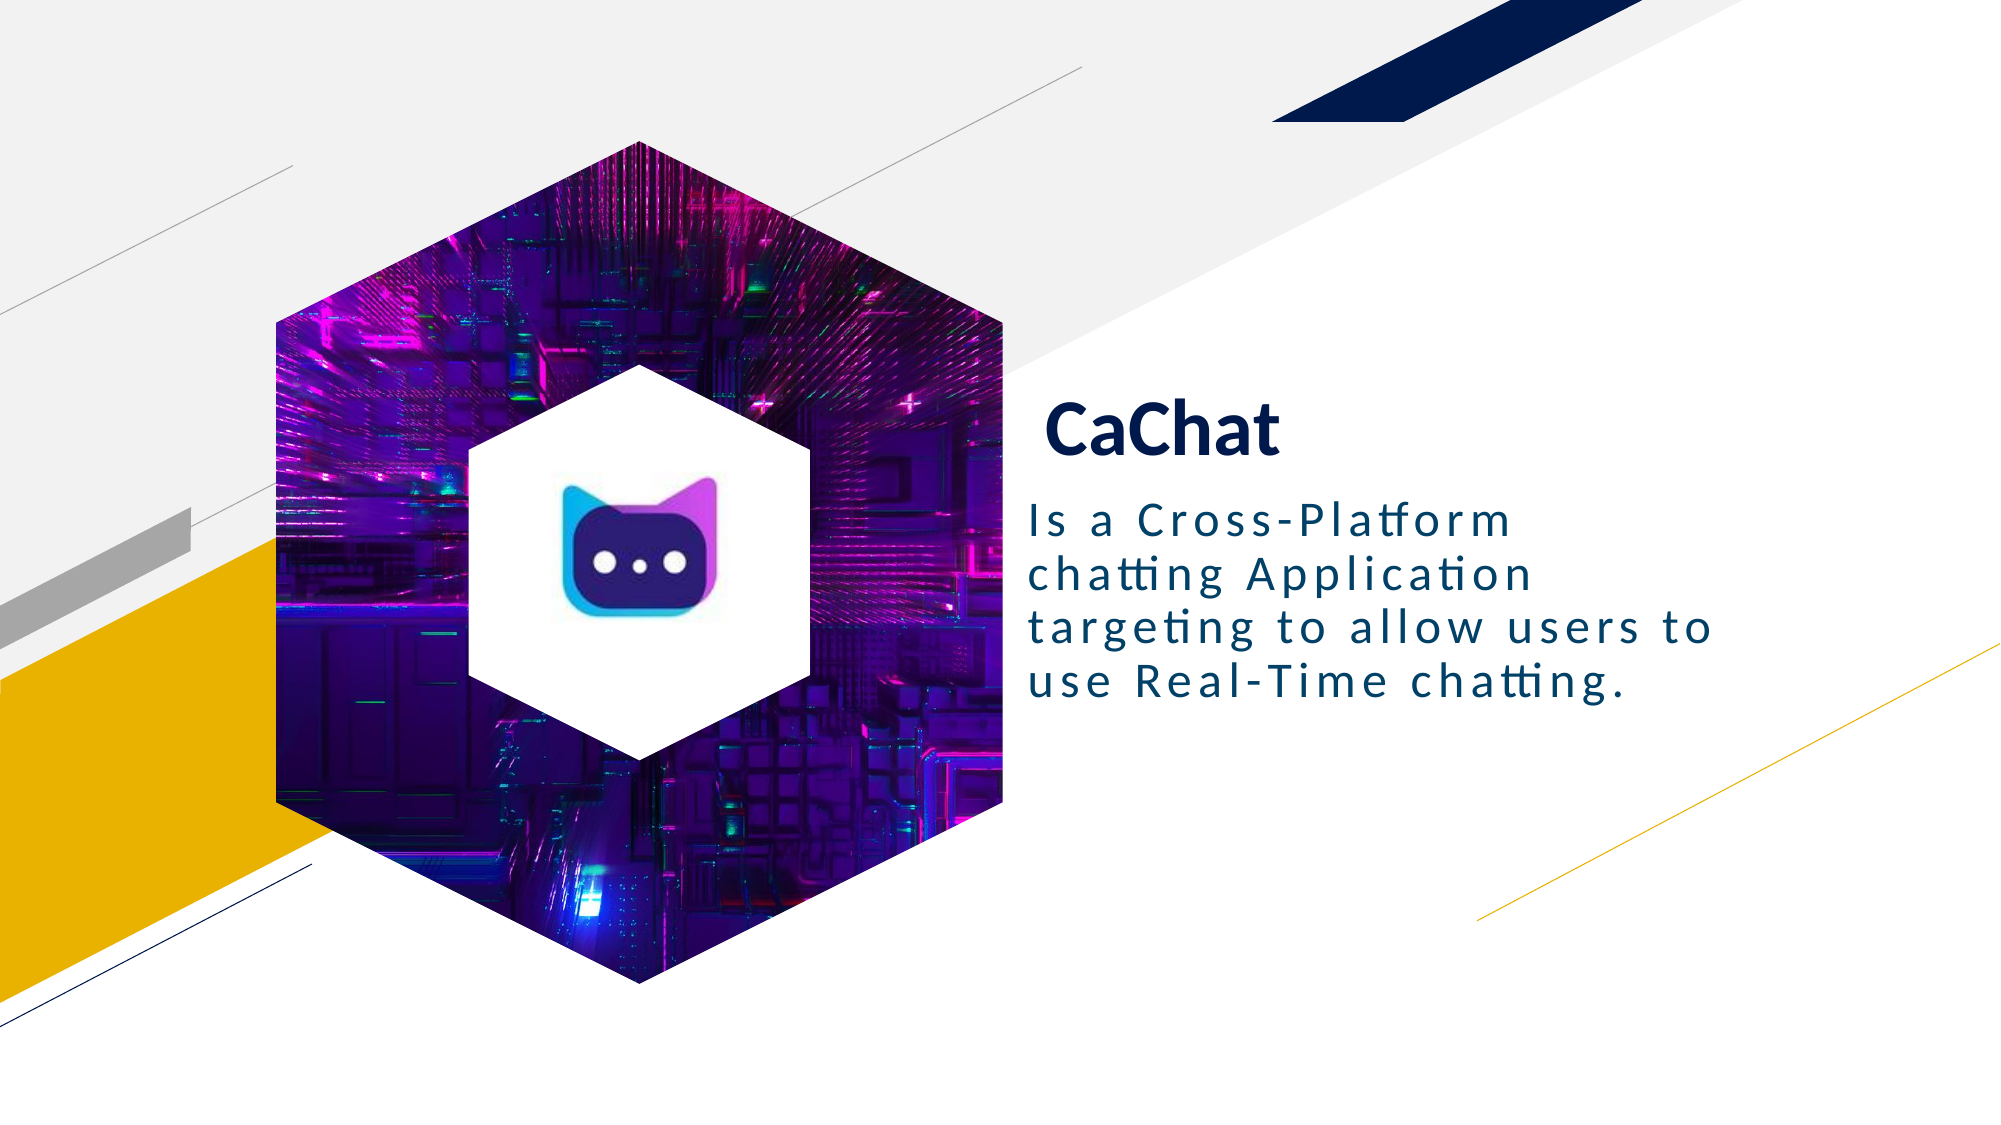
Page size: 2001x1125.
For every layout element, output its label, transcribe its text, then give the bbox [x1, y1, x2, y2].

title CaChat [1030, 378, 1510, 474]
picture [276, 141, 1003, 984]
list Is a Cross-Platform chatting Application targeting to allow users to use Real-Time chatting. [1012, 485, 1740, 845]
